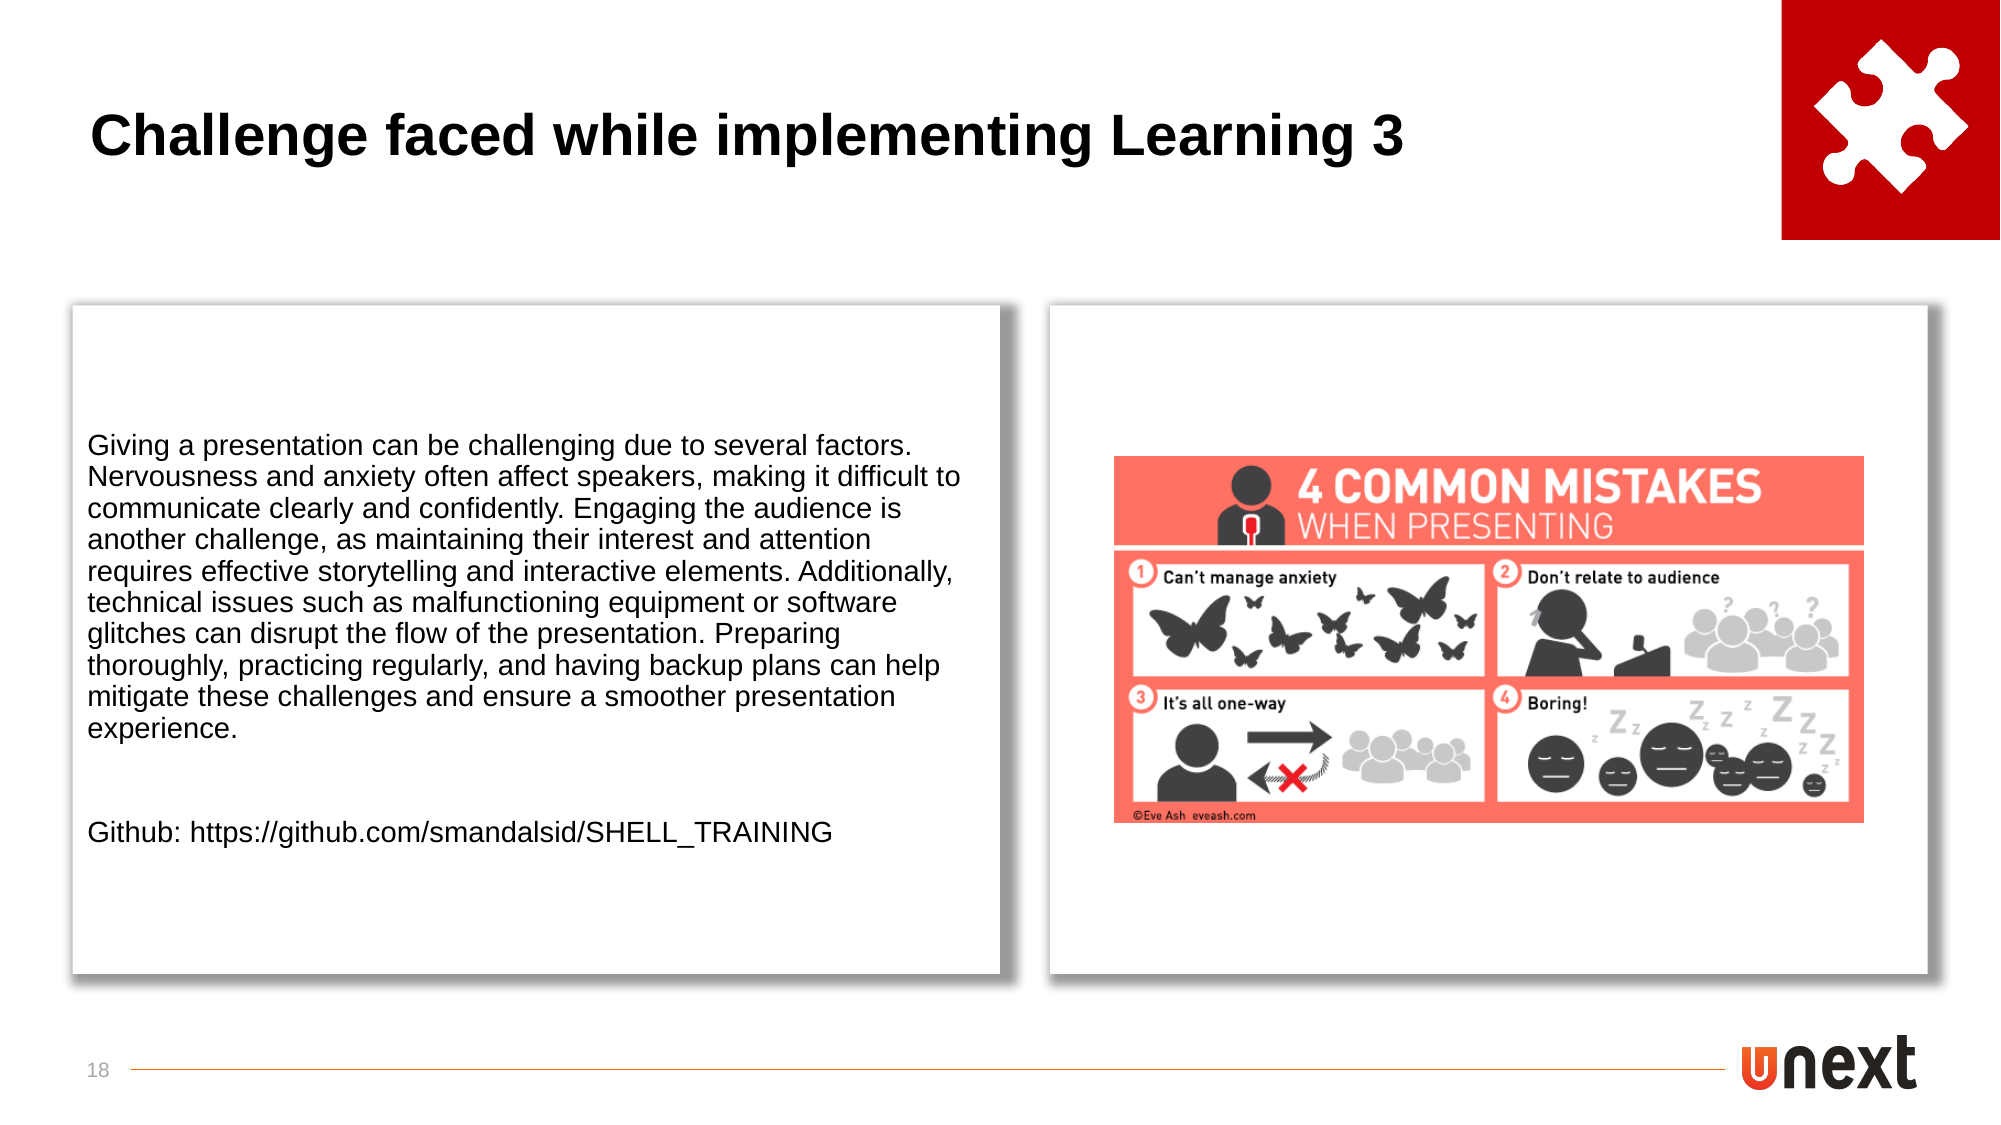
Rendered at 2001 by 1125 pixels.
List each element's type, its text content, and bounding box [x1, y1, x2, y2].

title Challenge faced while implementing Learning 3 [76, 78, 1798, 196]
picture [1742, 1035, 1917, 1090]
text_box Giving a presentation can be challenging due to several factors. Nervousness and anxiety often affect speakers, making it difficult to communicate clearly and confidently. Engaging the audience is another challenge, as maintaining their interest and attention requires effective storytelling and interactive elements. Additionally, technical issues such as malfunctioning equipment or software glitches can disrupt the flow of the presentation. Preparing thoroughly, practicing regularly, and having backup plans can help mitigate these challenges and ensure a smoother presentation experience. Github: https://github.com/smandalsid/SHELL_TRAINING [72, 305, 1000, 974]
slide_number 18 [48, 1047, 110, 1091]
picture [1114, 456, 1864, 823]
text_box [1781, 0, 2000, 241]
picture [1798, 27, 1984, 213]
text_box [1050, 305, 1928, 974]
